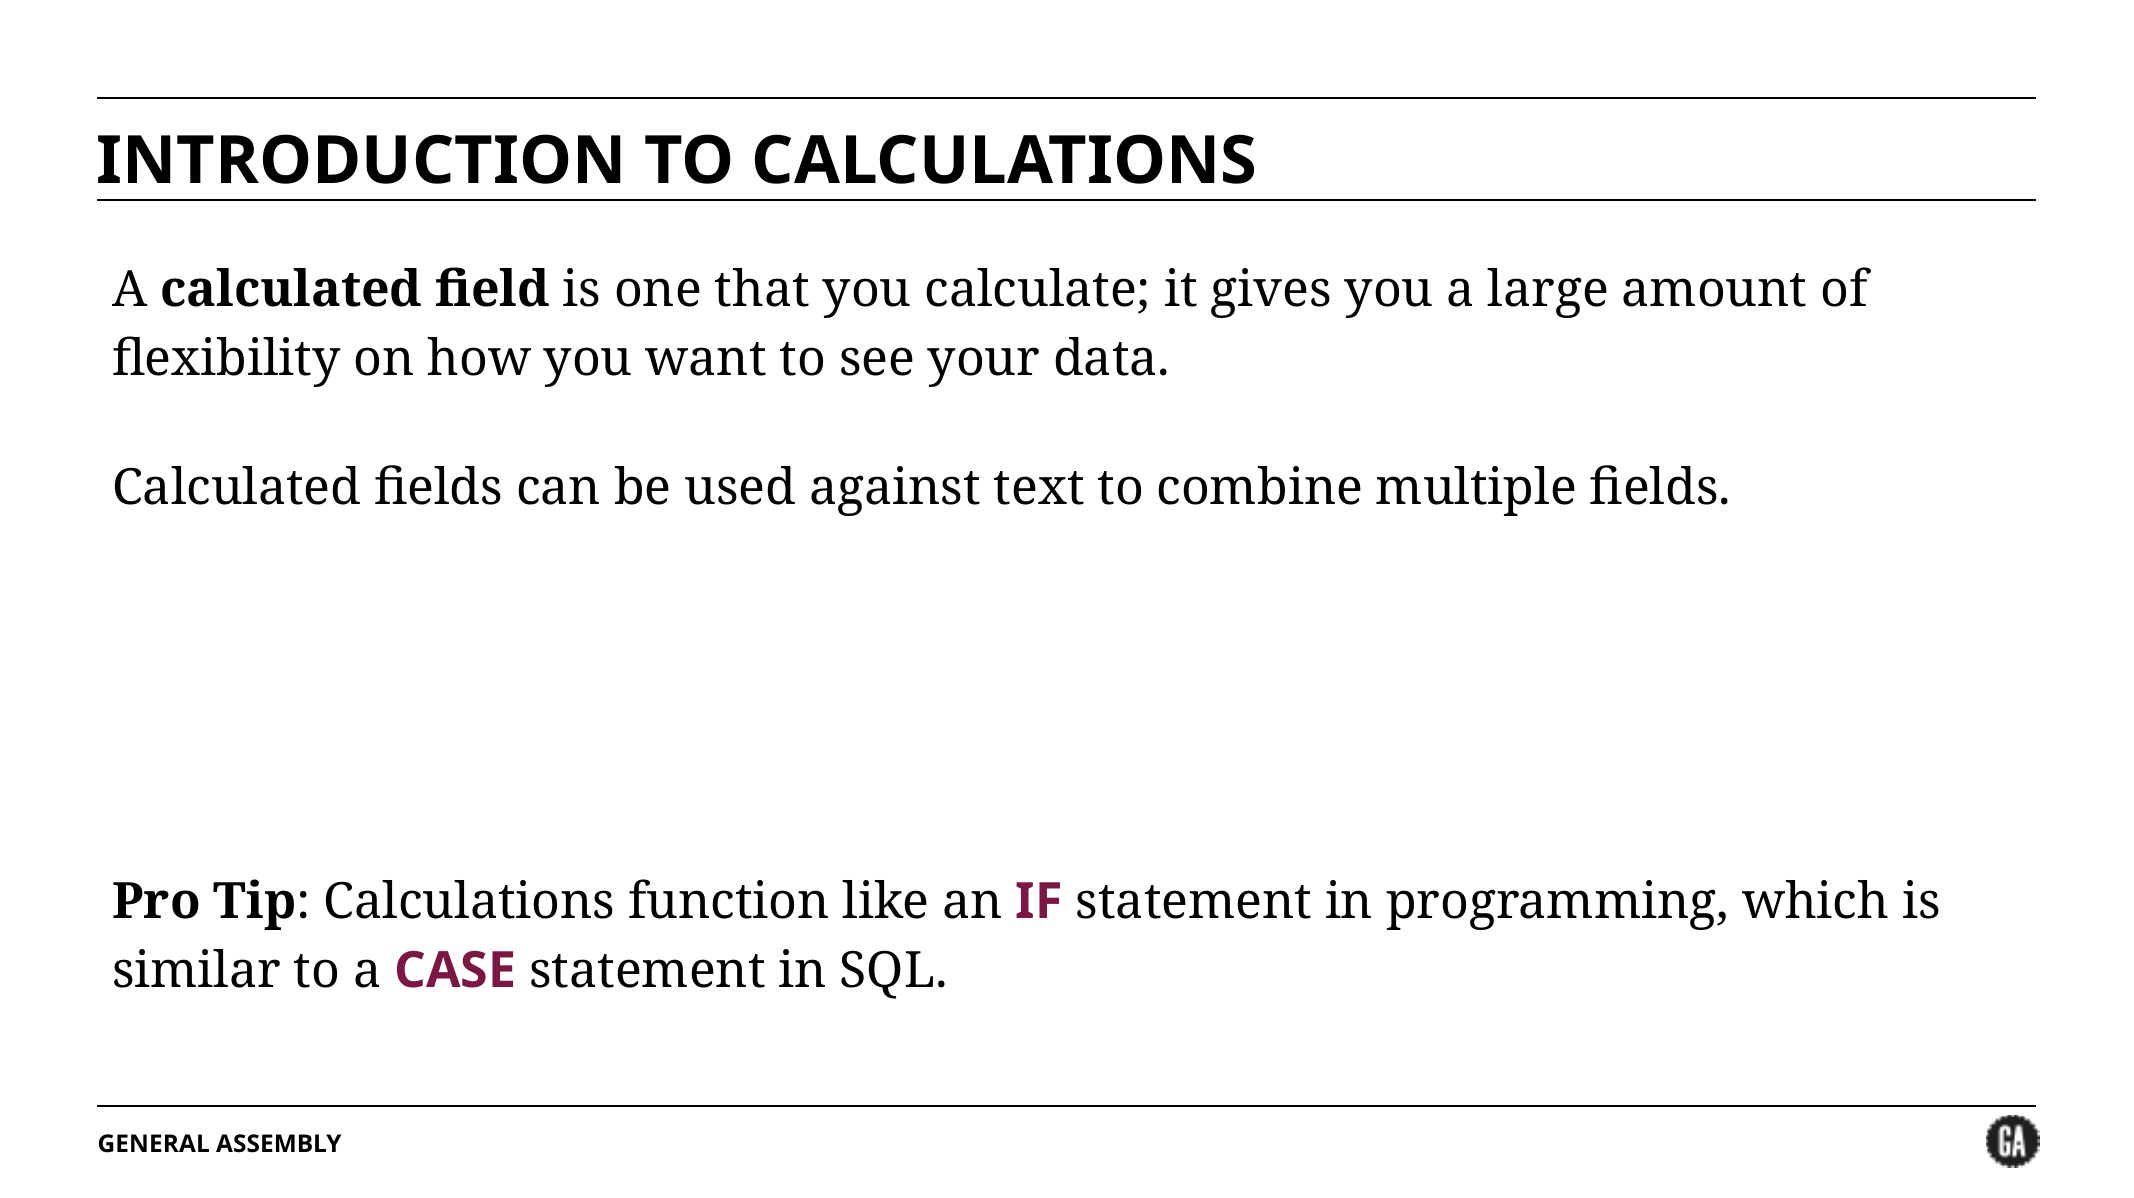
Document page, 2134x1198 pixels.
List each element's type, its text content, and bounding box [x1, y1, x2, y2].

list A calculated field is one that you calculate; it gives you a large amount of flexibility on how you want to see your data. Calculated fields can be used against text to combine multiple fields. Pro Tip: Calculations function like an IF statement in programming, which is similar to a CASE statement in SQL. [97, 240, 1961, 1048]
title INTRODUCTION TO CALCULATIONS [81, 97, 2007, 217]
picture [1986, 1115, 2040, 1168]
